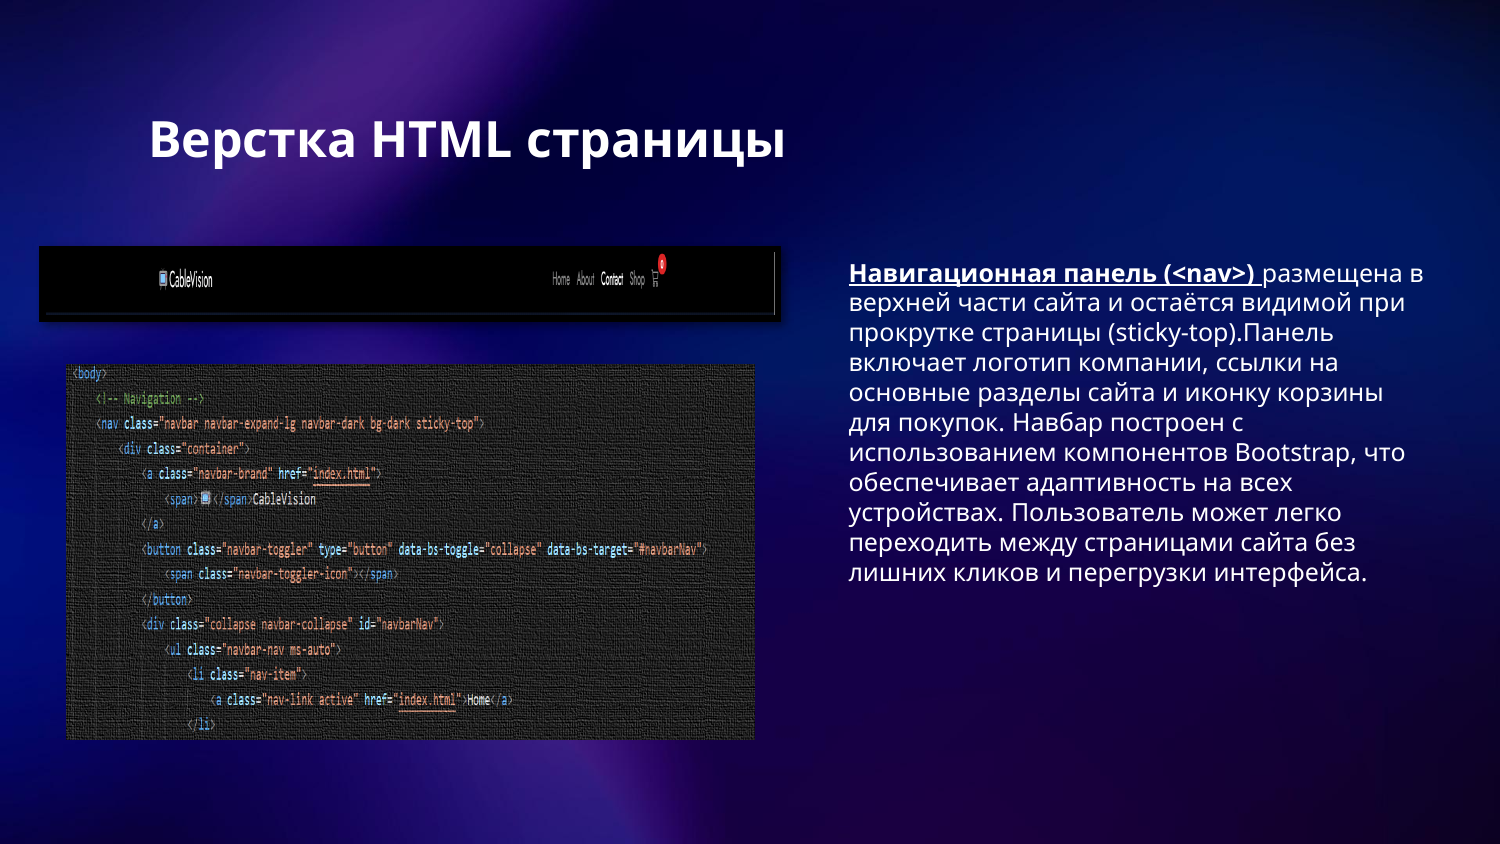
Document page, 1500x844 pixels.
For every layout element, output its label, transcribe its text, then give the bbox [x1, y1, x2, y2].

subtitle Навигационная панель (<nav>) размещена в верхней части сайта и остаётся видимой при прокрутке страницы (sticky-top).Панель включает логотип компании, ссылки на основные разделы сайта и иконку корзины для покупок. Навбар построен с использованием компонентов Bootstrap, что обеспечивает адаптивность на всех устройствах. Пользователь может легко переходить между страницами сайта без лишних кликов и перегрузки интерфейса. [808, 242, 1448, 794]
title Верстка HTML страницы [133, 88, 1383, 183]
picture [0, 0, 1500, 844]
